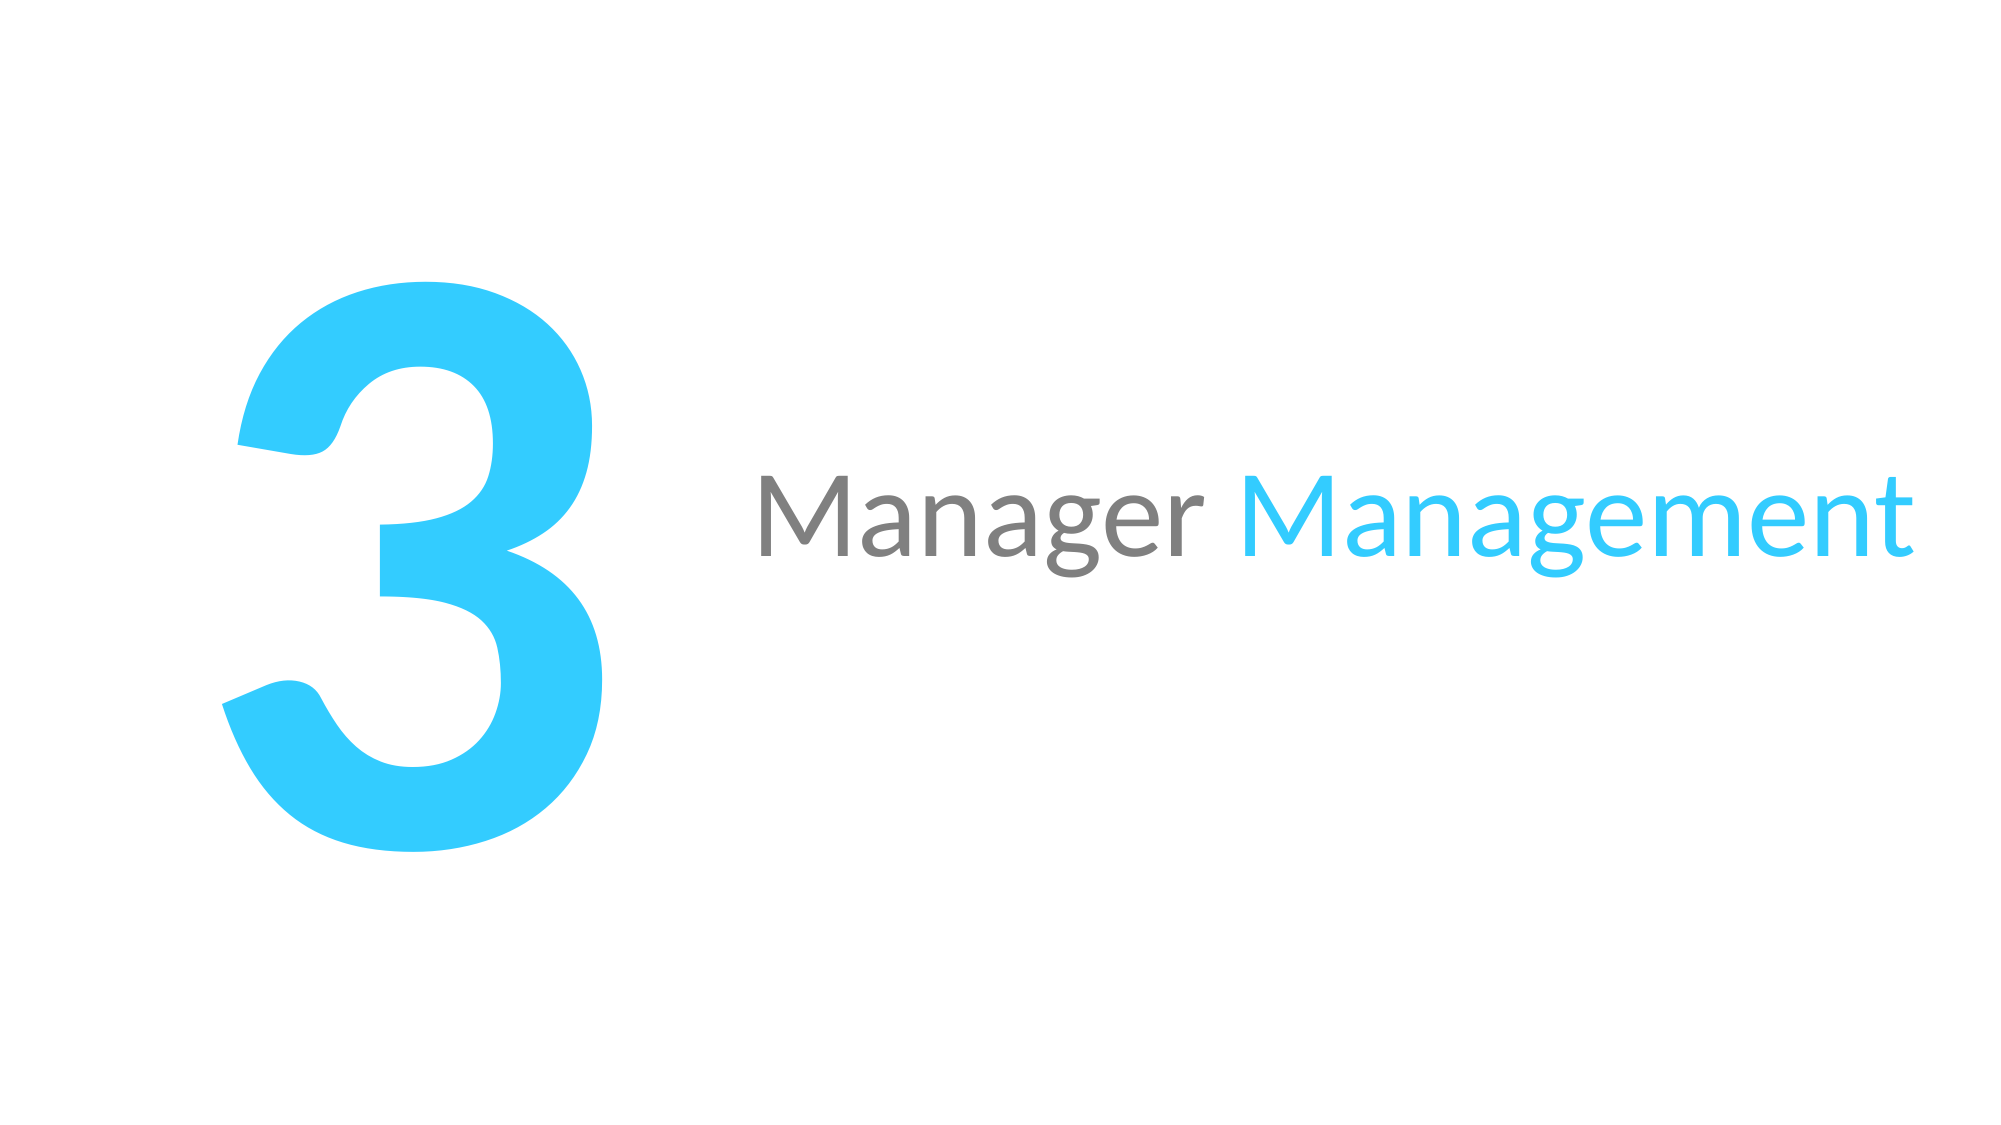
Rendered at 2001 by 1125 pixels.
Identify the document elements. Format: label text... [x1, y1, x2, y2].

text_box Manager Management [736, 424, 1932, 589]
text_box 3 [175, 0, 692, 1026]
